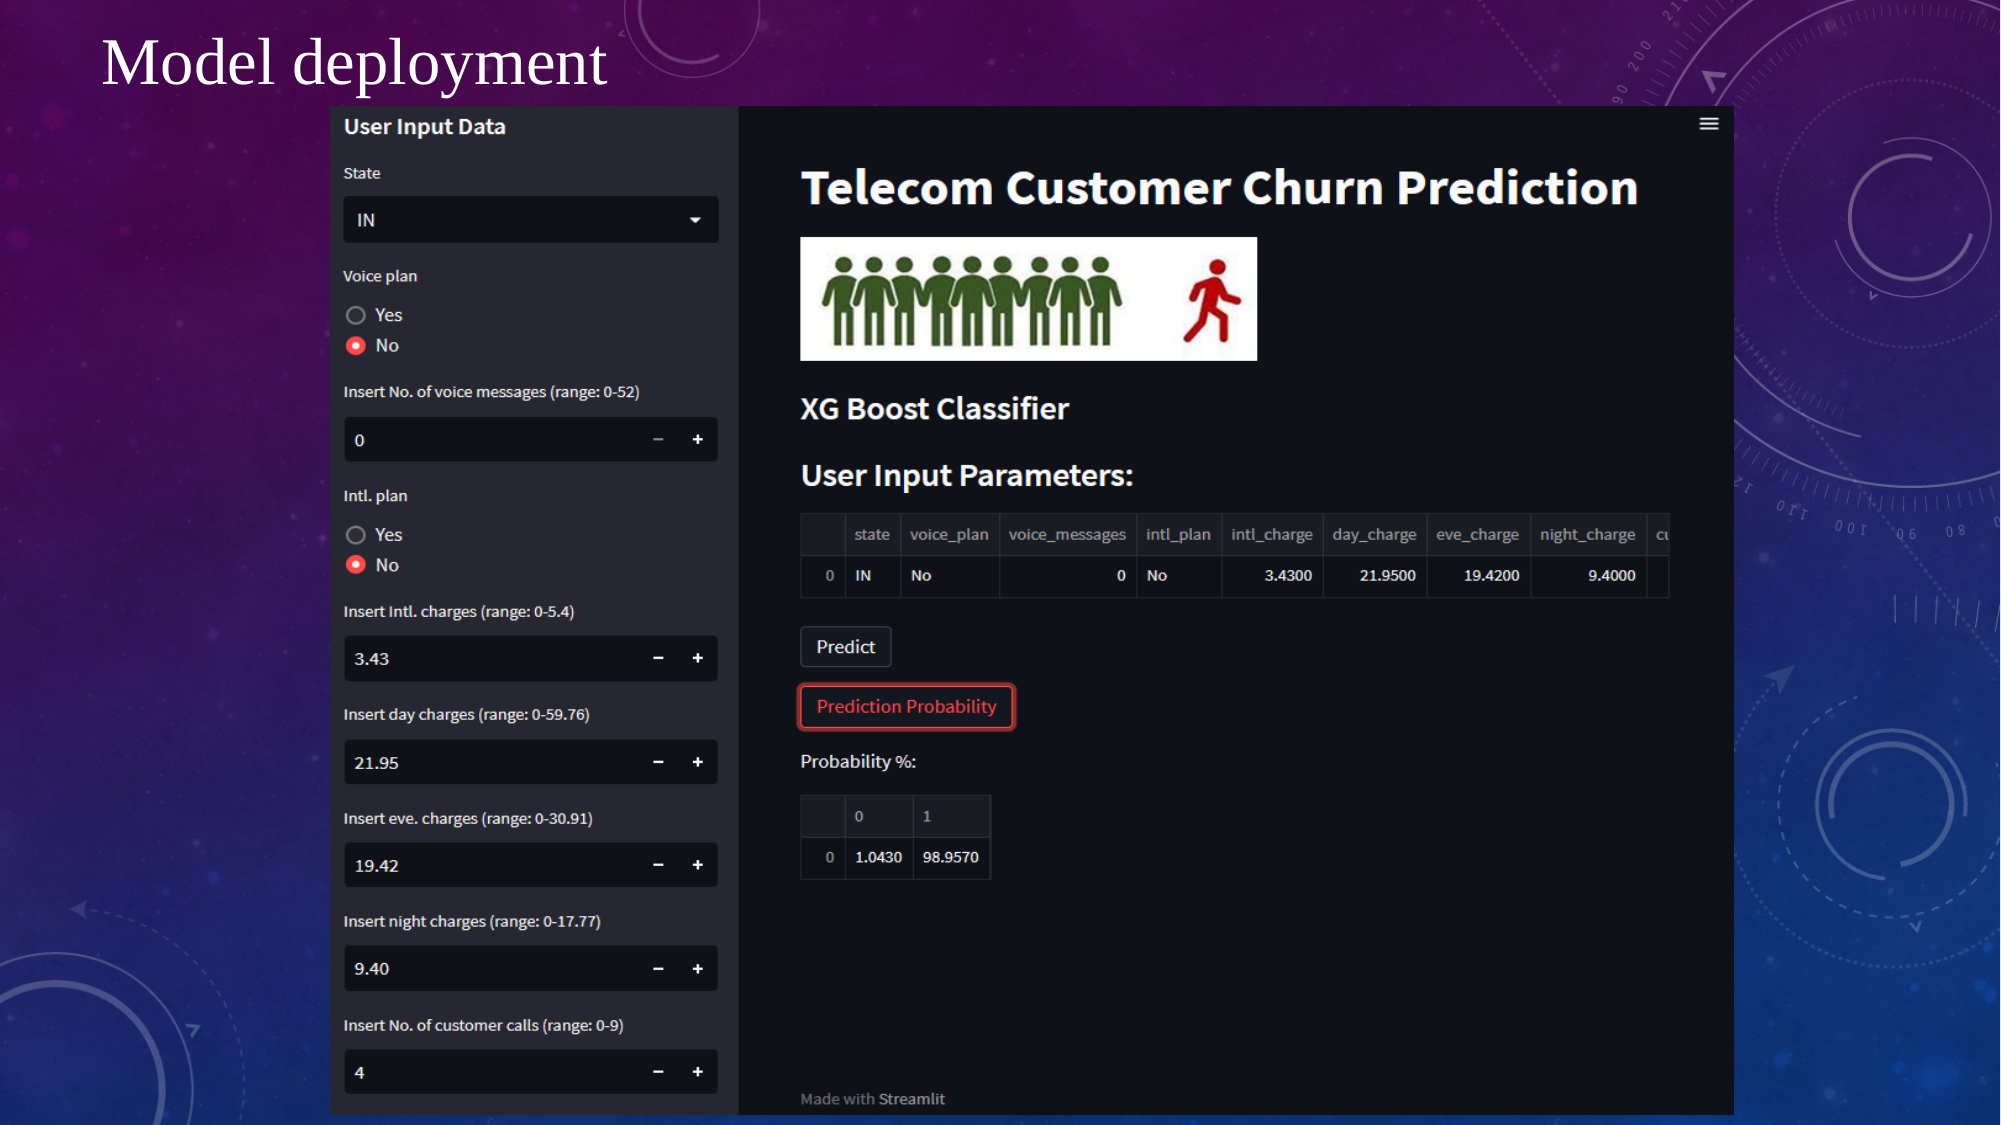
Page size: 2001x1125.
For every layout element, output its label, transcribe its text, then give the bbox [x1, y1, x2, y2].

text_box Model deployment [86, 10, 1978, 106]
picture [0, 0, 2001, 1125]
